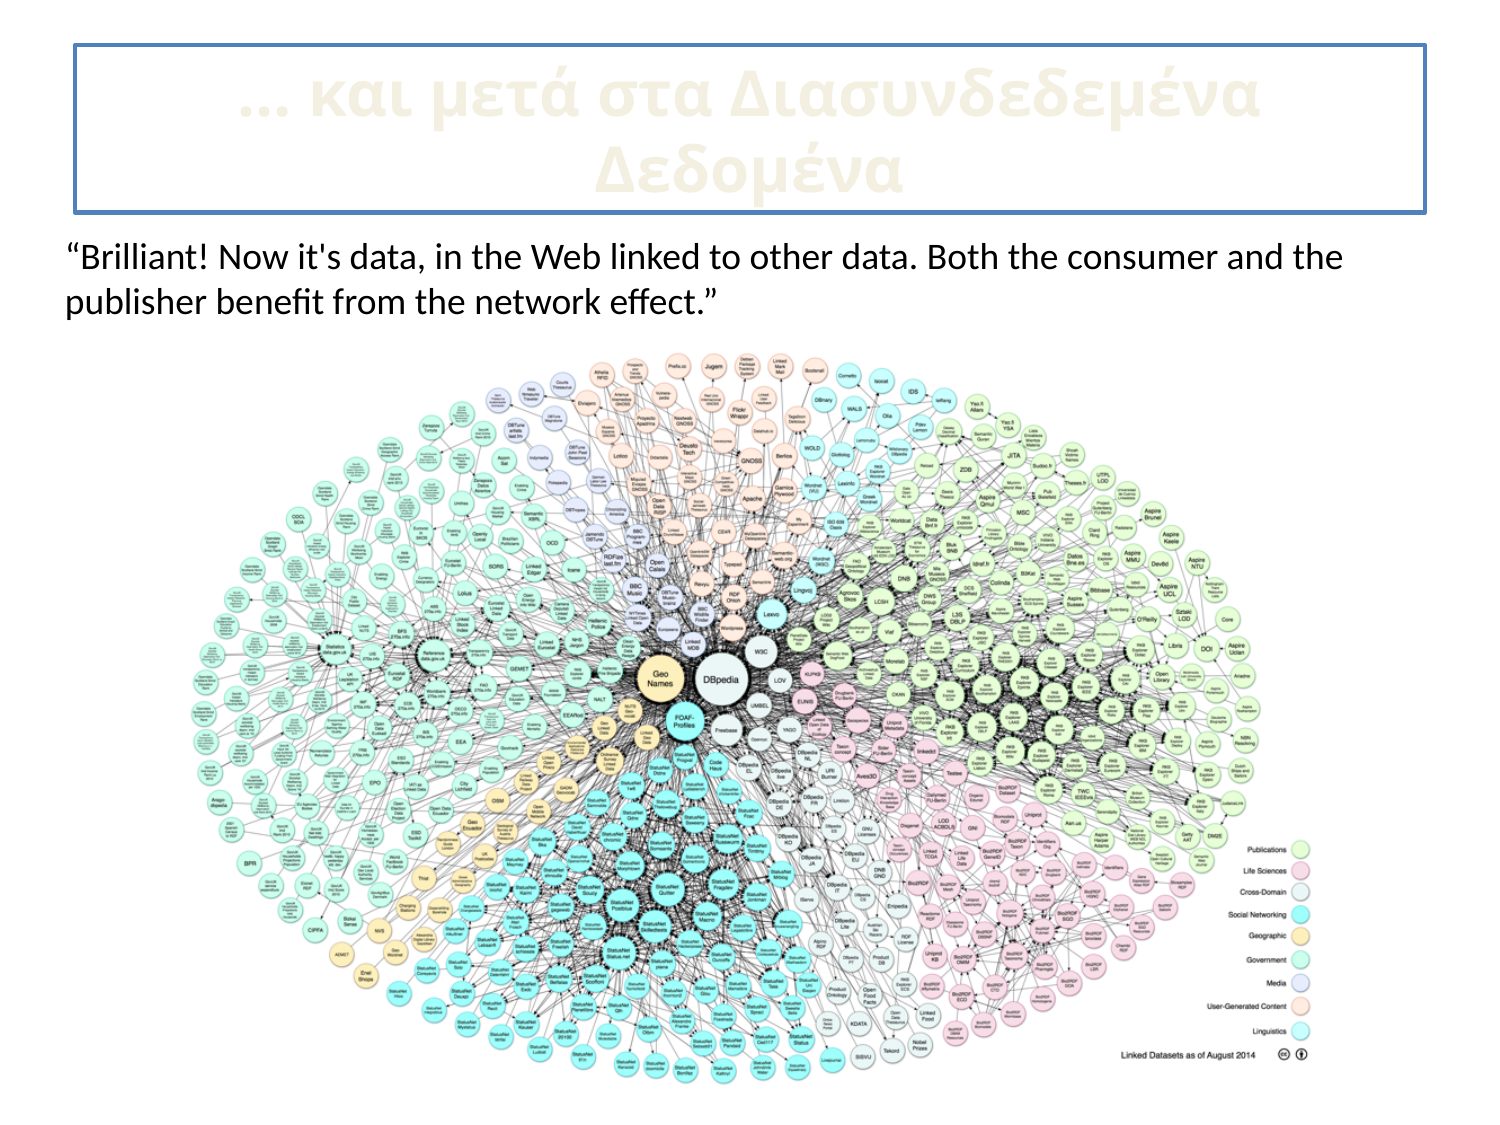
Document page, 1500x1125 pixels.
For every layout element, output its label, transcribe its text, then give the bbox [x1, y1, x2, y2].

picture [187, 349, 1314, 1088]
text_box “Brilliant! Now it's data, in the Web linked to other data. Both the consumer and the publisher benefit from the network effect.” [49, 224, 1475, 330]
text_box … και μετά στα Διασυνδεδεμένα Δεδομένα [73, 43, 1427, 215]
